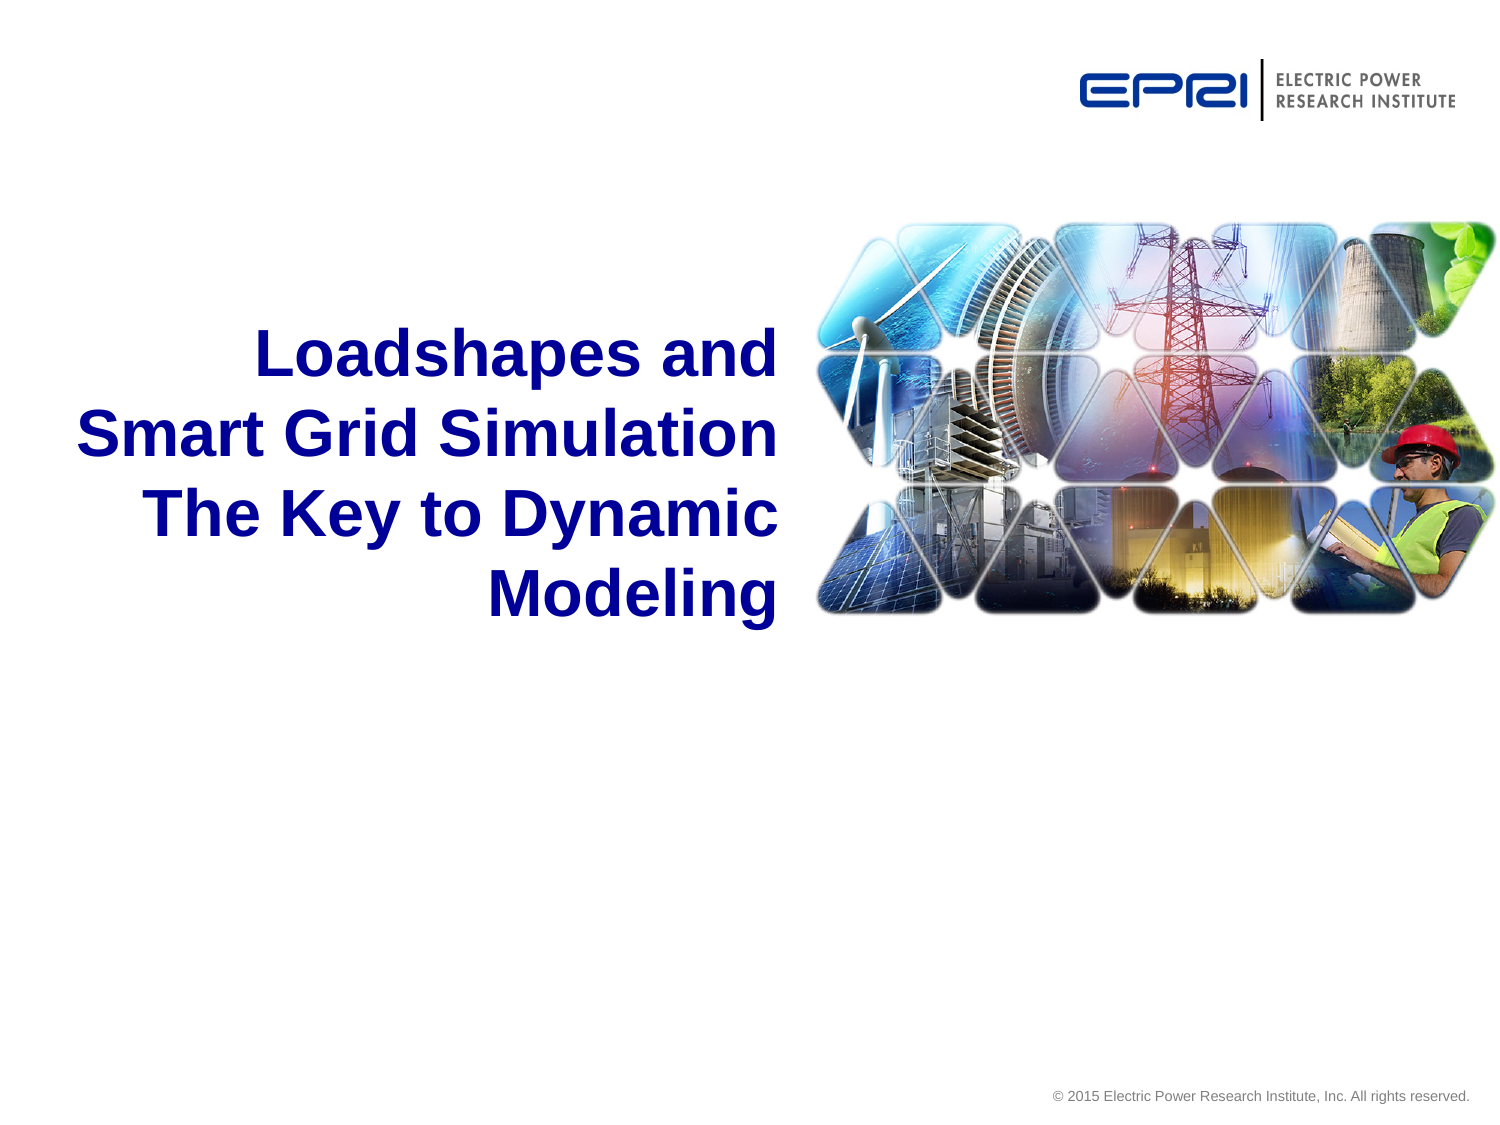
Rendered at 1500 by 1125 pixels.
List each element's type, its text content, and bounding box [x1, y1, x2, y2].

picture [810, 194, 1500, 620]
title Loadshapes and Smart Grid Simulation The Key to Dynamic Modeling [44, 127, 796, 638]
picture [1080, 59, 1455, 121]
